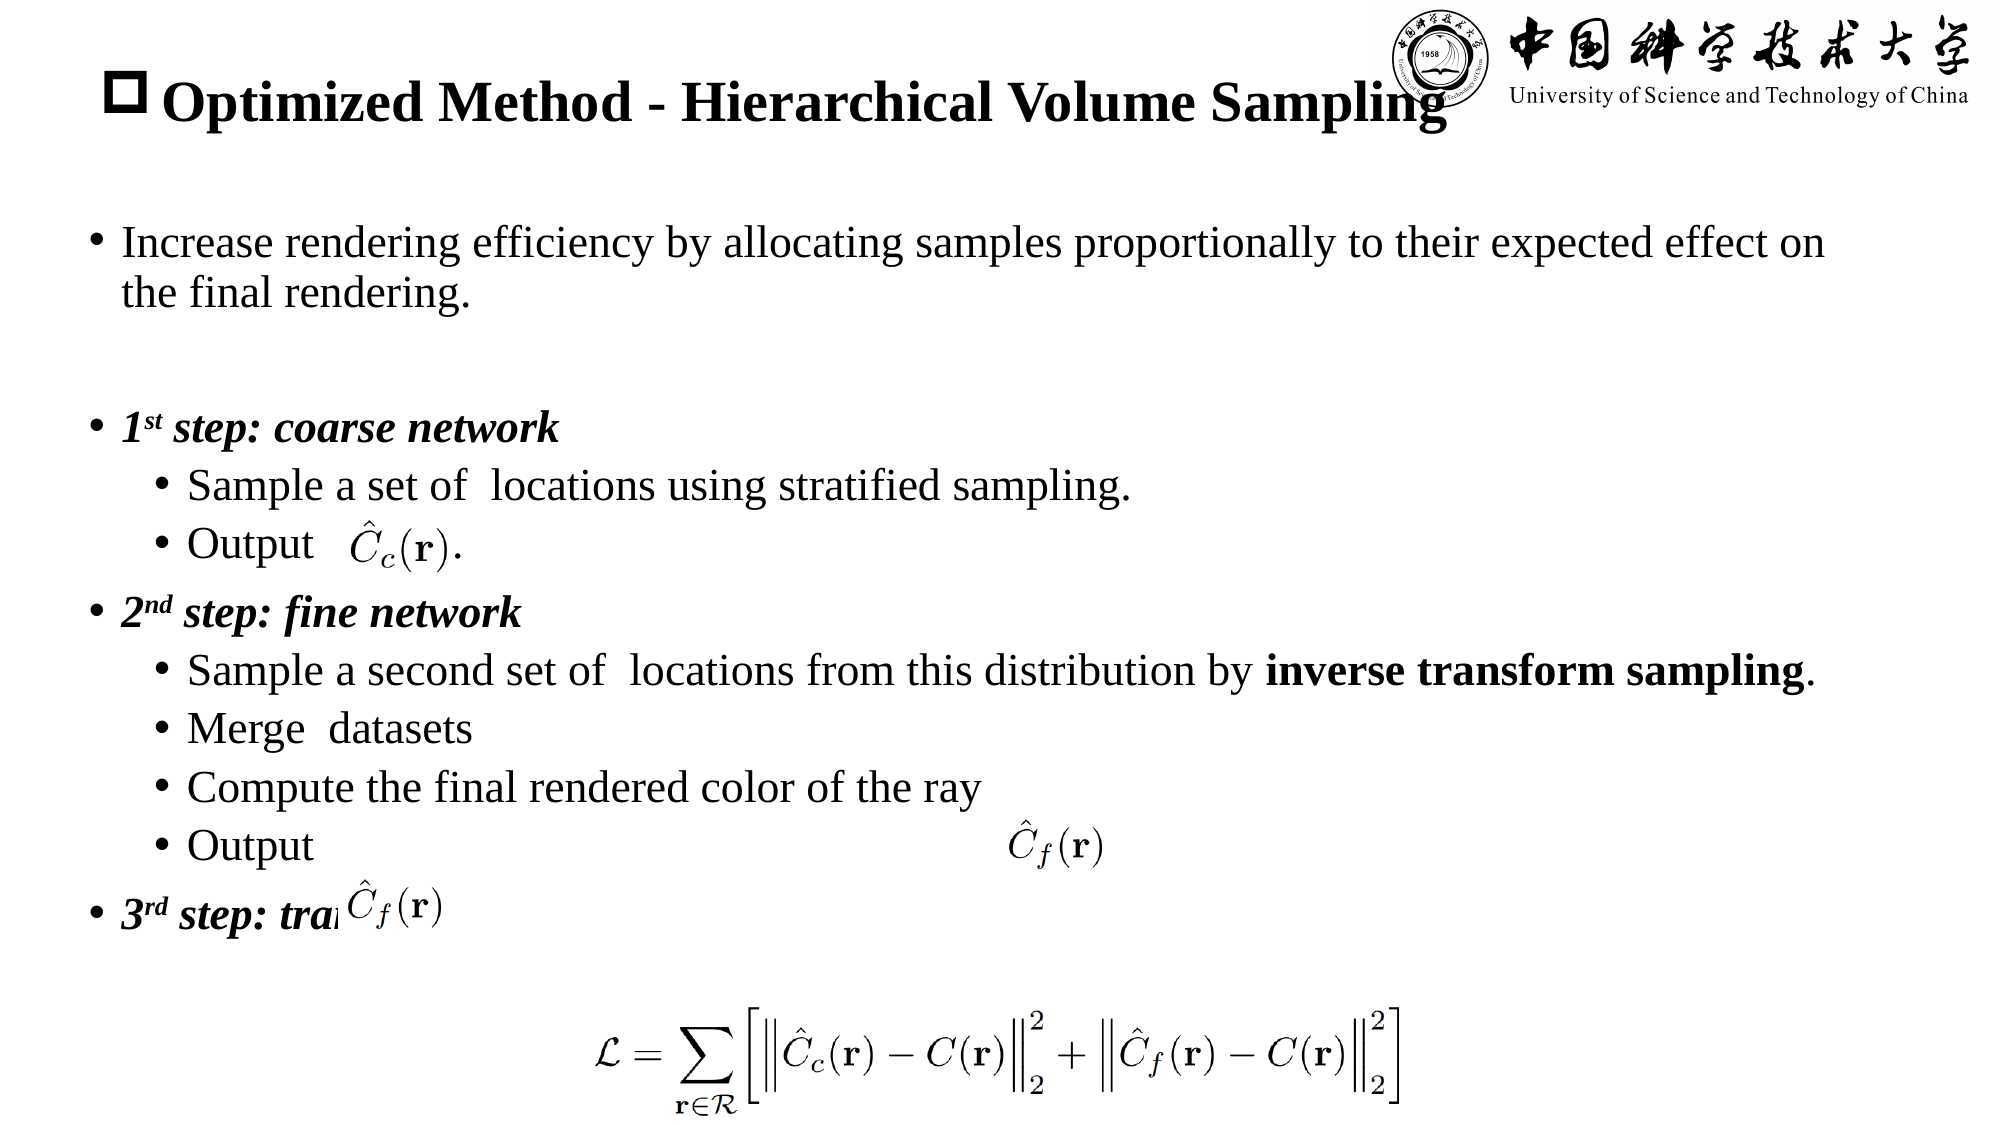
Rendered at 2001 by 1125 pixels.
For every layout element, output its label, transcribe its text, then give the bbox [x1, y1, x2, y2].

picture [999, 819, 1106, 871]
picture [342, 517, 448, 577]
picture [585, 991, 1415, 1117]
title Optimized Method - Hierarchical Volume Sampling [84, 32, 1517, 174]
picture [1374, 0, 2000, 113]
picture [338, 879, 444, 931]
